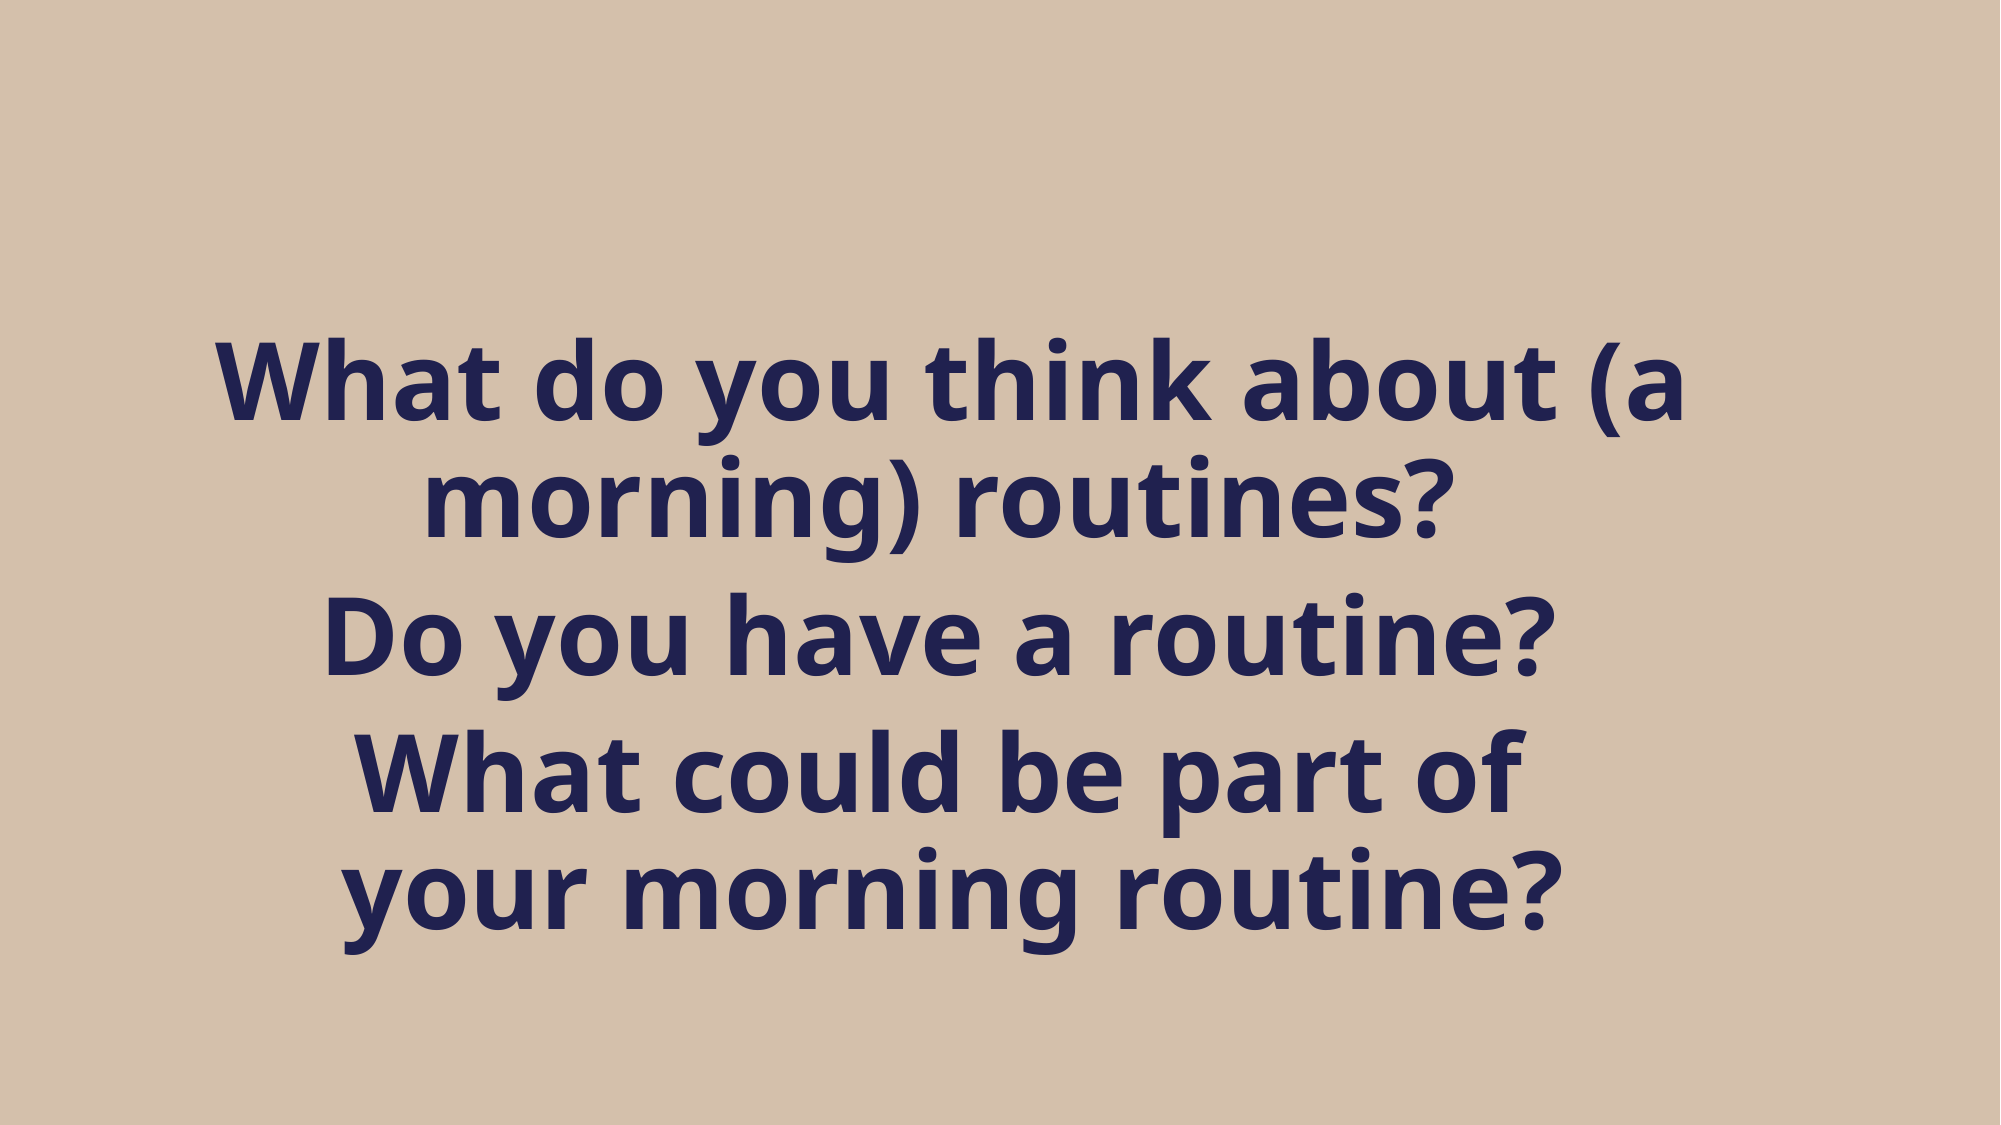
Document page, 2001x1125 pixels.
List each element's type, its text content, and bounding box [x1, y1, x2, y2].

text_box What do you think about (a morning) routines? Do you have a routine? What could be part of your morning routine? [0, 319, 1907, 591]
